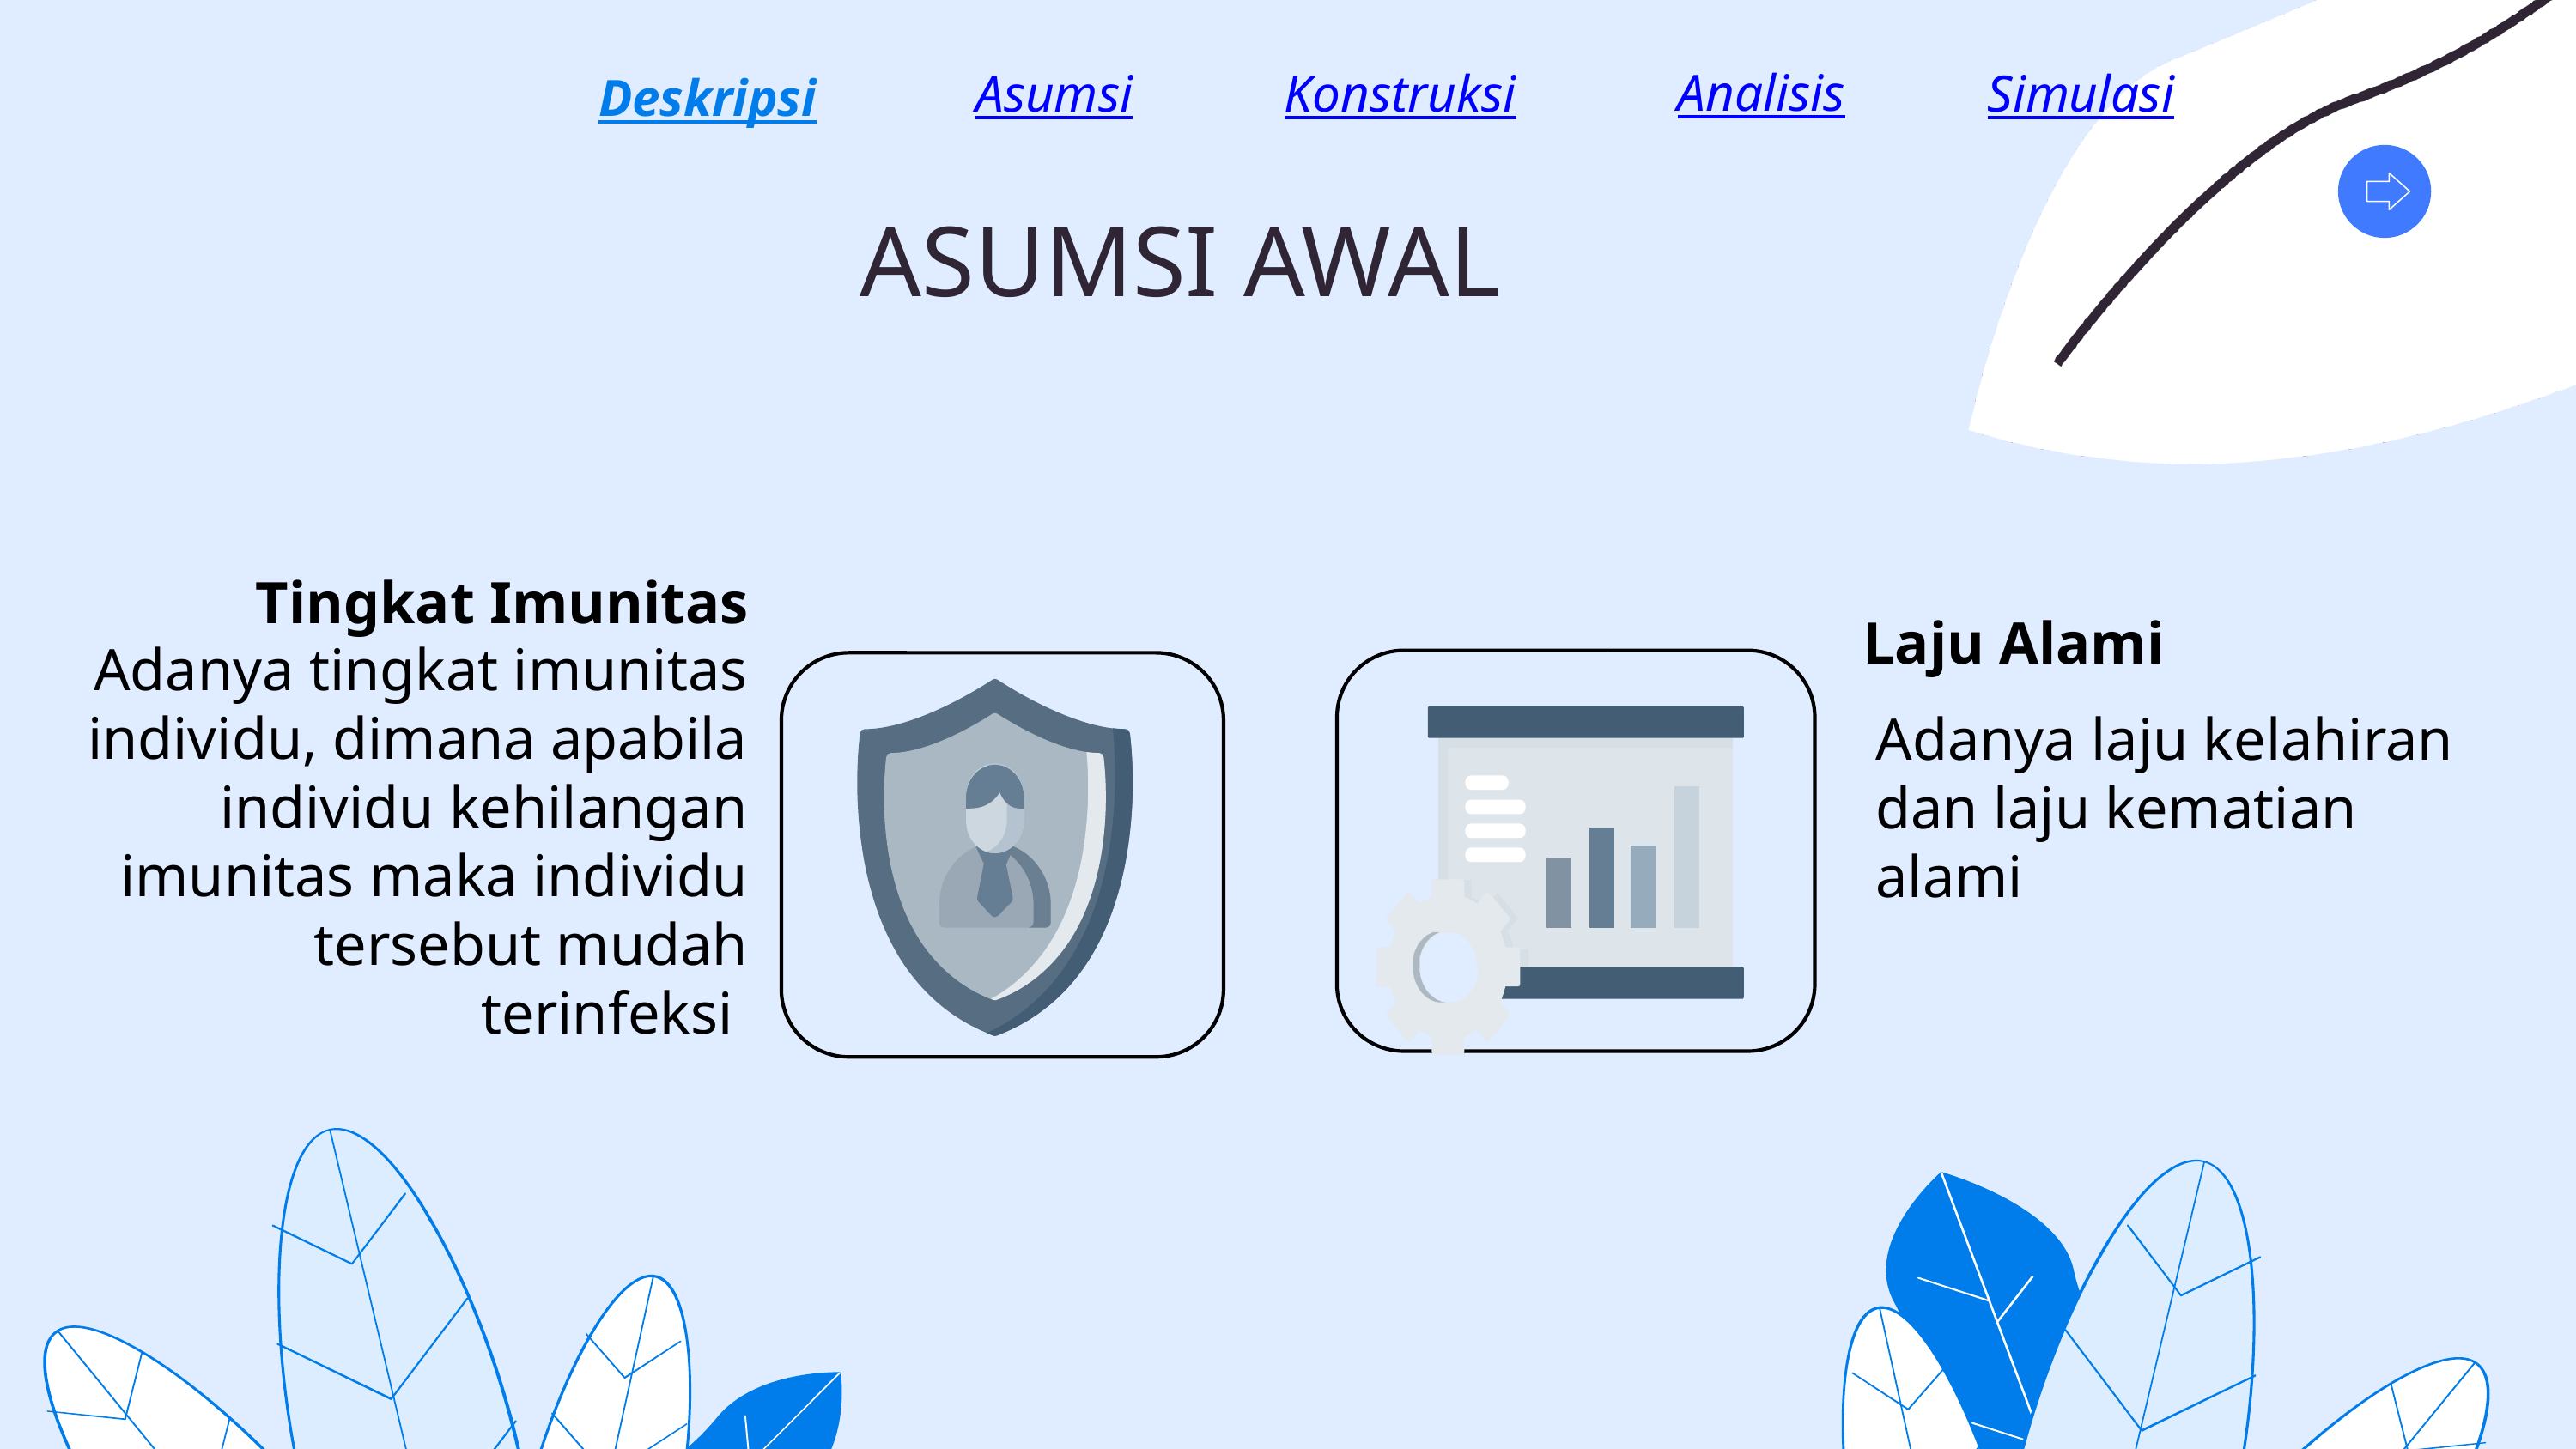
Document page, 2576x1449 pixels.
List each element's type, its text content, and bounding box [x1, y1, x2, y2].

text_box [854, 678, 1135, 1036]
text_box Adanya tingkat imunitas individu, dimana apabila individu kehilangan imunitas maka individu tersebut mudah terinfeksi [56, 620, 762, 1104]
text_box ASUMSI AWAL [860, 167, 2267, 316]
text_box [779, 651, 1226, 1059]
text_box Tingkat Imunitas [211, 555, 762, 646]
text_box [1376, 706, 1745, 1055]
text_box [514, 62, 2336, 130]
text_box Laju Alami [1850, 596, 2400, 686]
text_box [0, 1106, 2534, 1449]
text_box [2337, 144, 2432, 239]
text_box [1968, 0, 2576, 507]
text_box Adanya laju kelahiran dan laju kematian alami [1862, 690, 2485, 904]
text_box [1334, 648, 1817, 1053]
